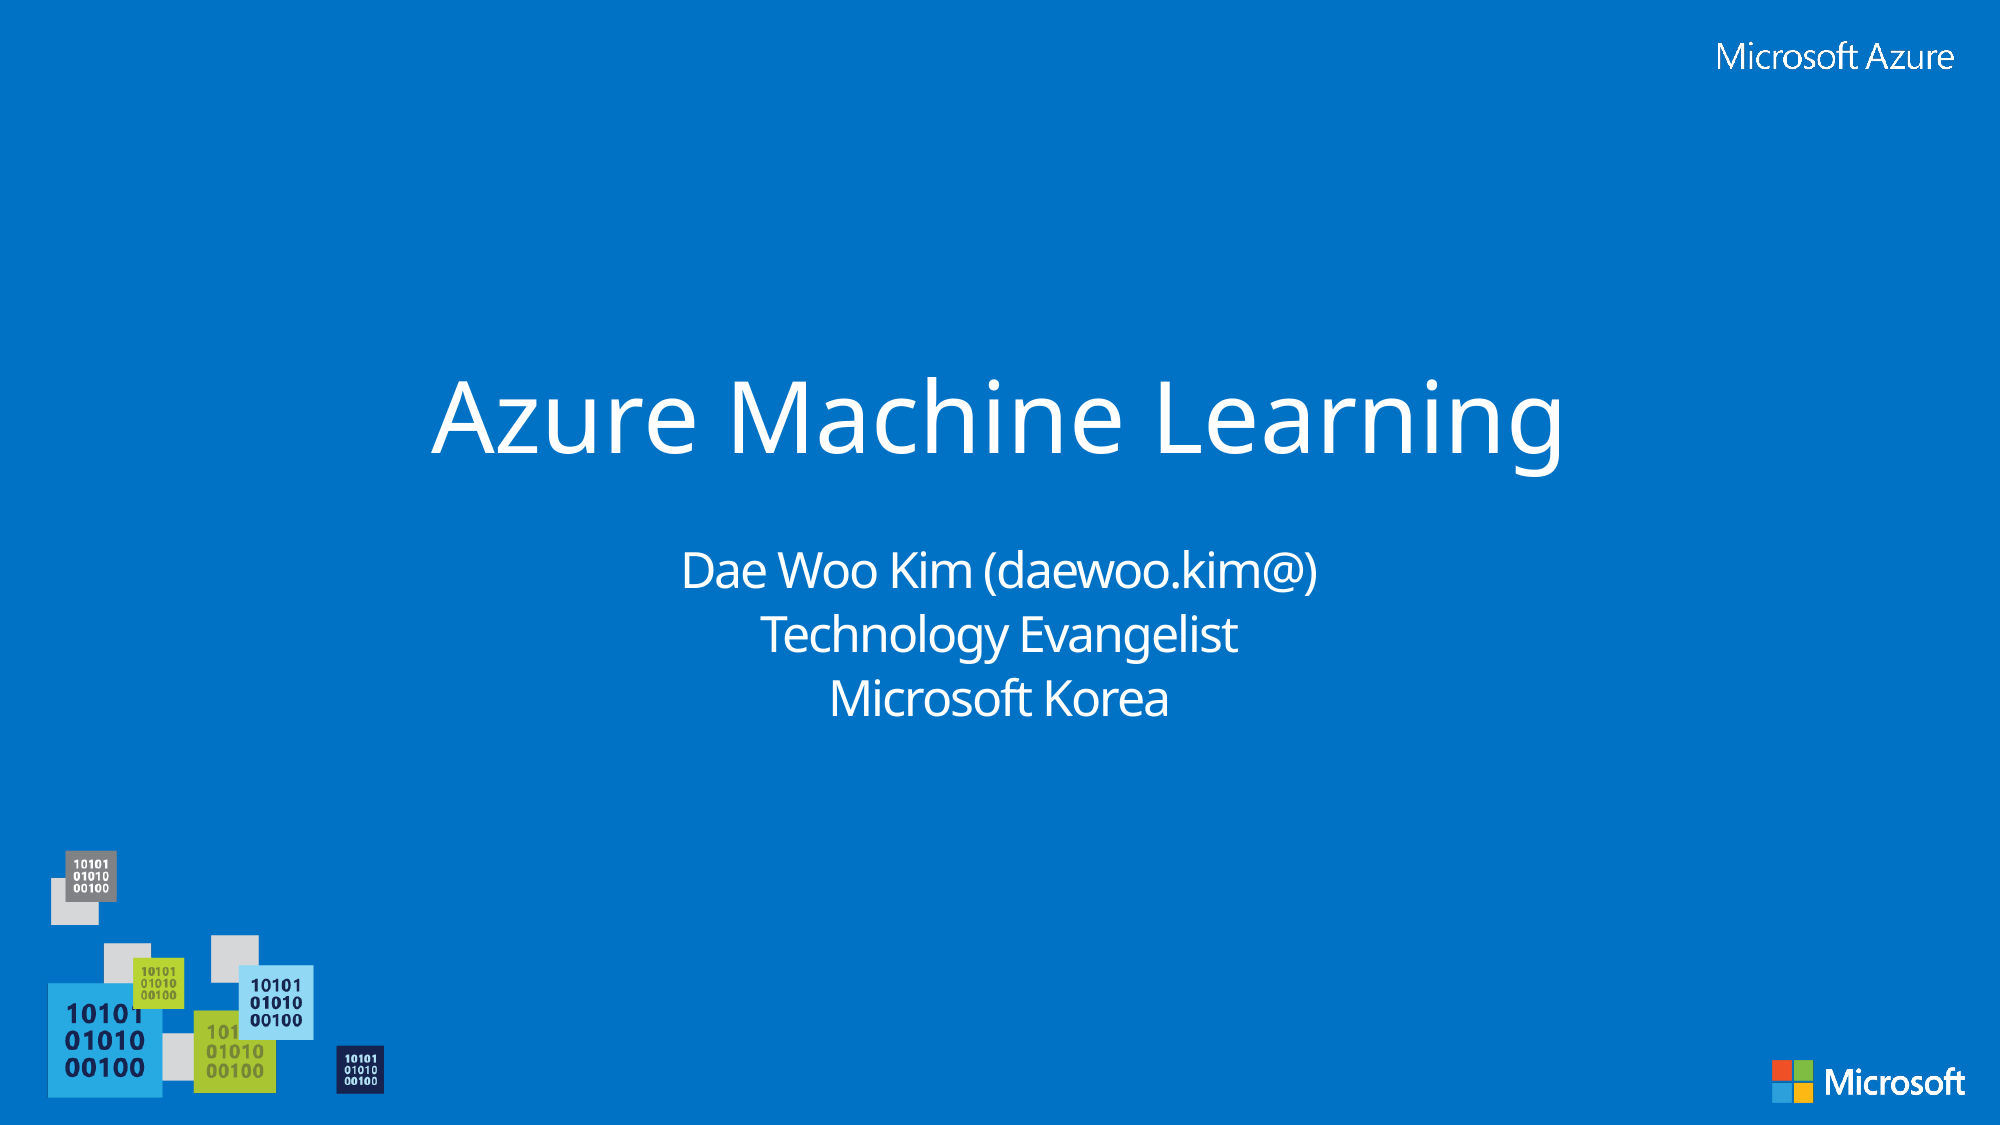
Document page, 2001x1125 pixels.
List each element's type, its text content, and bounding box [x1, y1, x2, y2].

title Azure Machine Learning [0, 360, 2000, 537]
picture [17, 808, 463, 1125]
picture [1772, 1060, 1965, 1103]
list Dae Woo Kim (daewoo.kim@) Technology Evangelist Microsoft Korea [0, 537, 2000, 700]
picture [1699, 24, 1972, 87]
